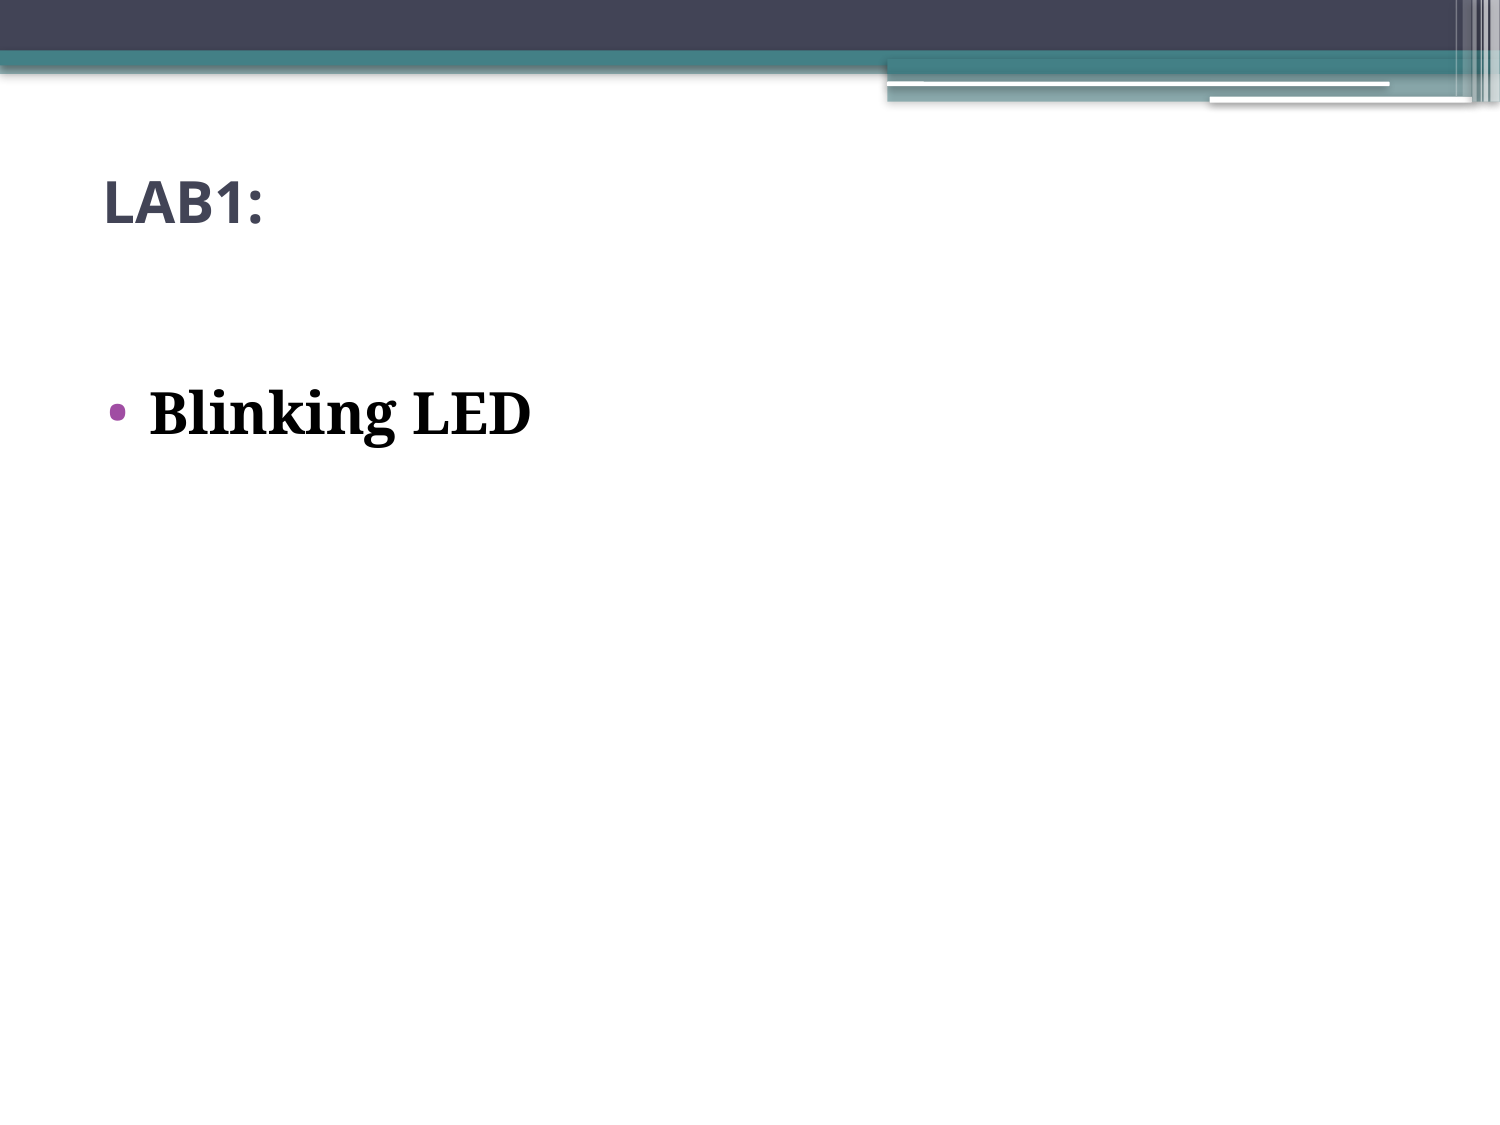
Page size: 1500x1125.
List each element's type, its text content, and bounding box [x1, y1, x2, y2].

title LAB1: [87, 112, 1438, 288]
list Blinking LED [75, 368, 1425, 1079]
